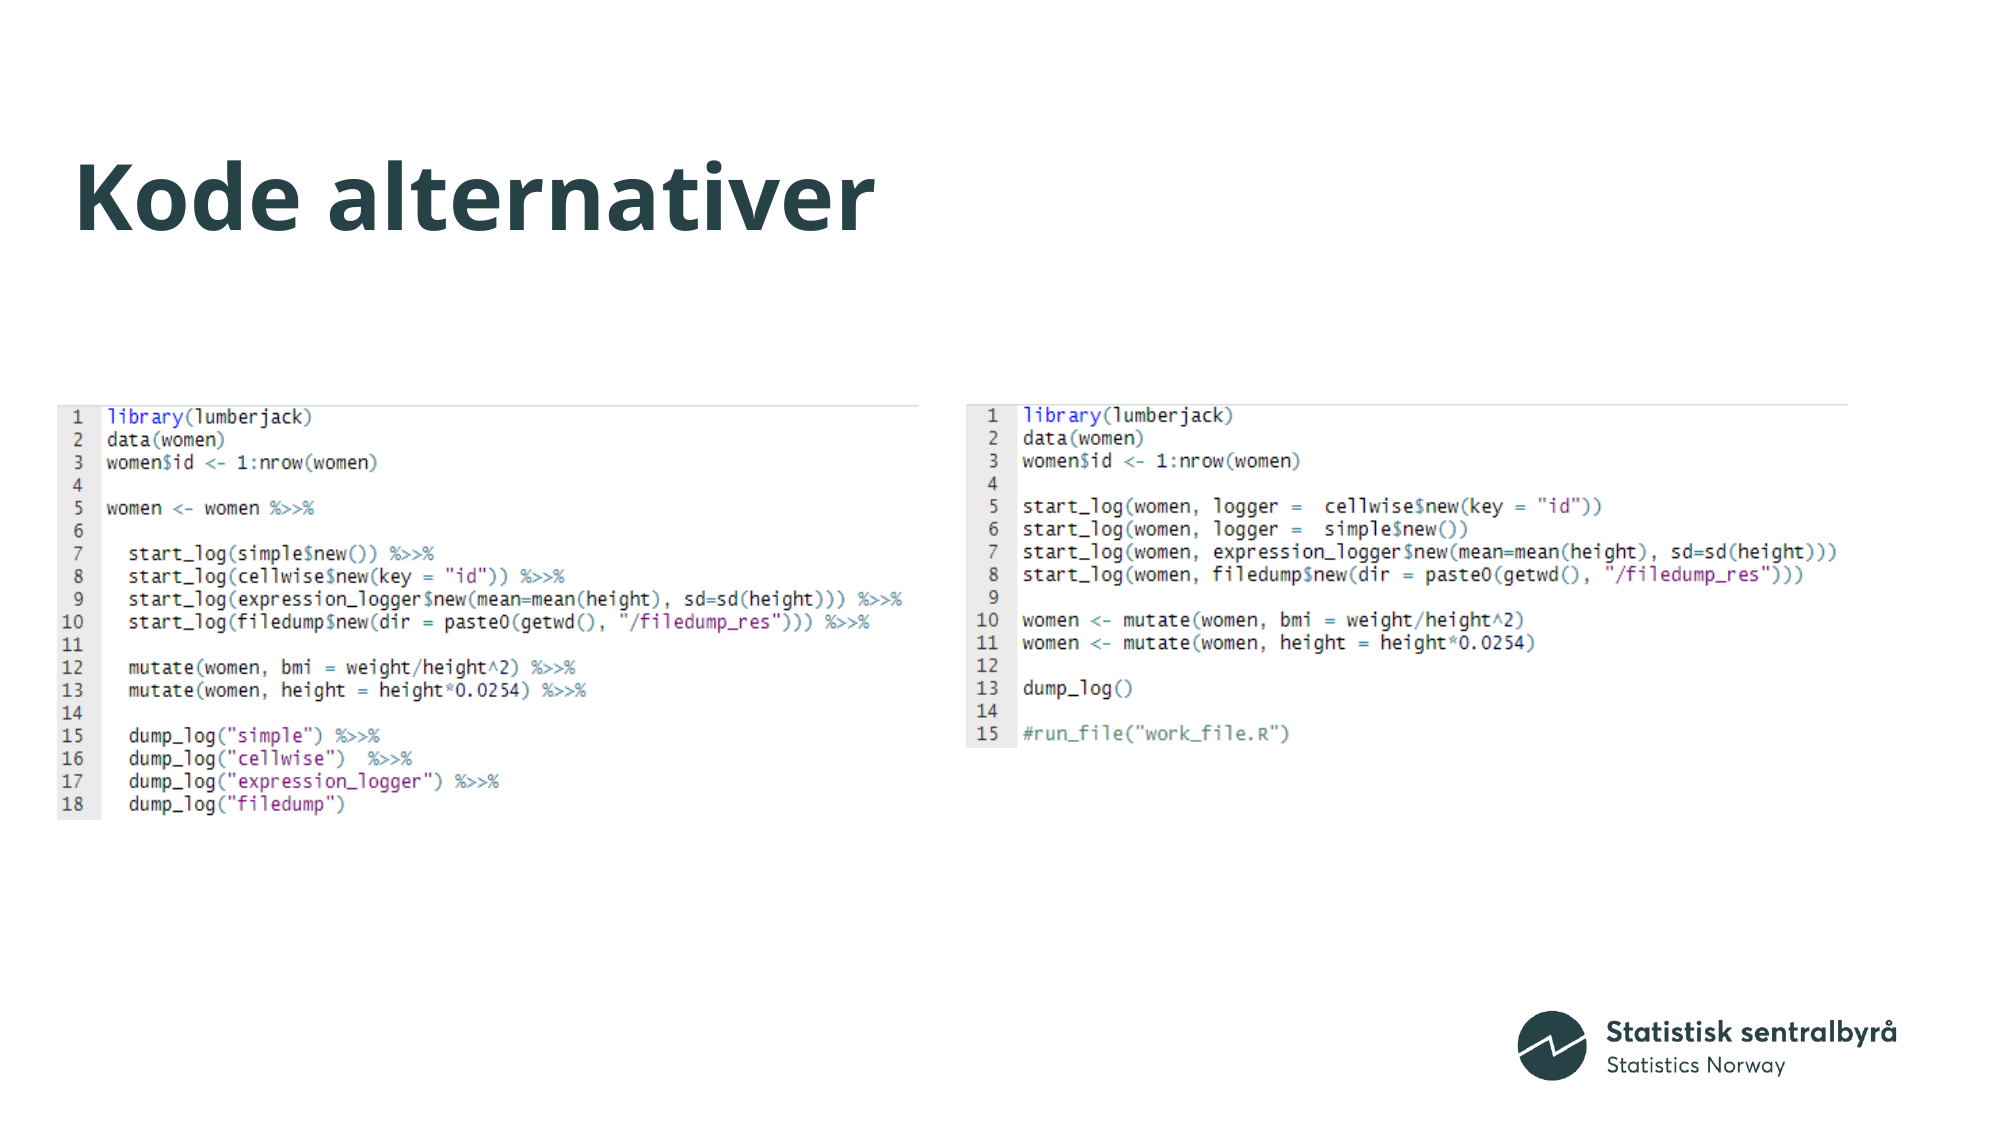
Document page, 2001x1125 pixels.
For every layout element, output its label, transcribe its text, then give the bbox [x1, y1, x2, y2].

picture [966, 404, 1848, 748]
title Kode alternativer [57, 96, 1642, 312]
picture [57, 404, 919, 820]
picture [1503, 995, 2000, 1125]
